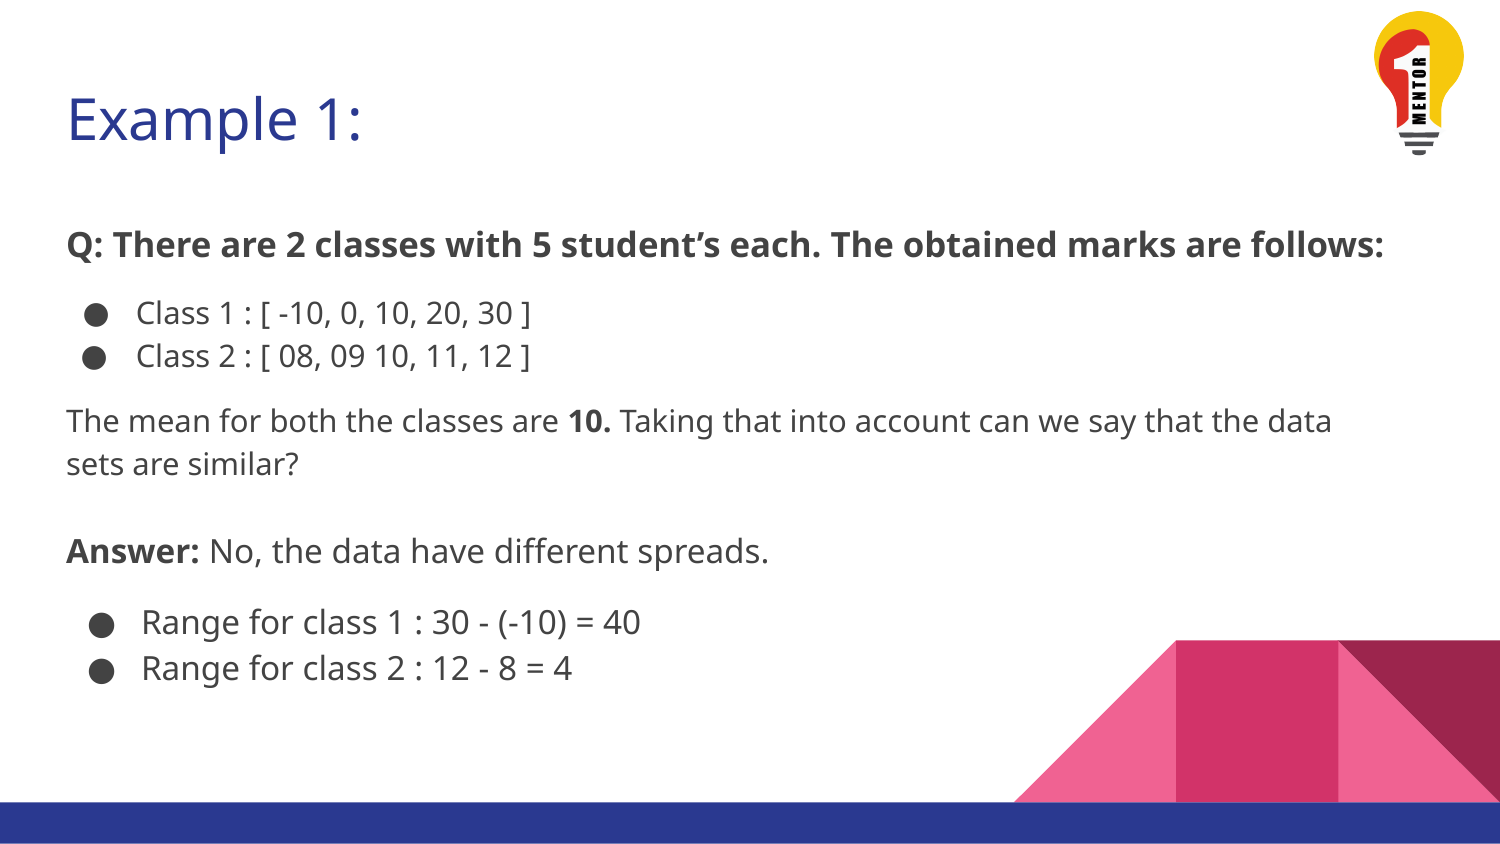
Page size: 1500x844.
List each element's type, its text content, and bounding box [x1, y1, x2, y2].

list Q: There are 2 classes with 5 student’s each. The obtained marks are follows: Class 1 : [ -10, 0, 10, 20, 30 ] Class 2 : [ 08, 09 10, 11, 12 ] The mean for both the classes are 10. Taking that into account can we say that the data sets are similar? [51, 201, 1412, 510]
text_box Answer: No, the data have different spreads. Range for class 1 : 30 - (-10) = 40 Range for class 2 : 12 - 8 = 4 [51, 509, 809, 703]
picture [1374, 11, 1465, 168]
title Example 1: [51, 67, 1369, 167]
